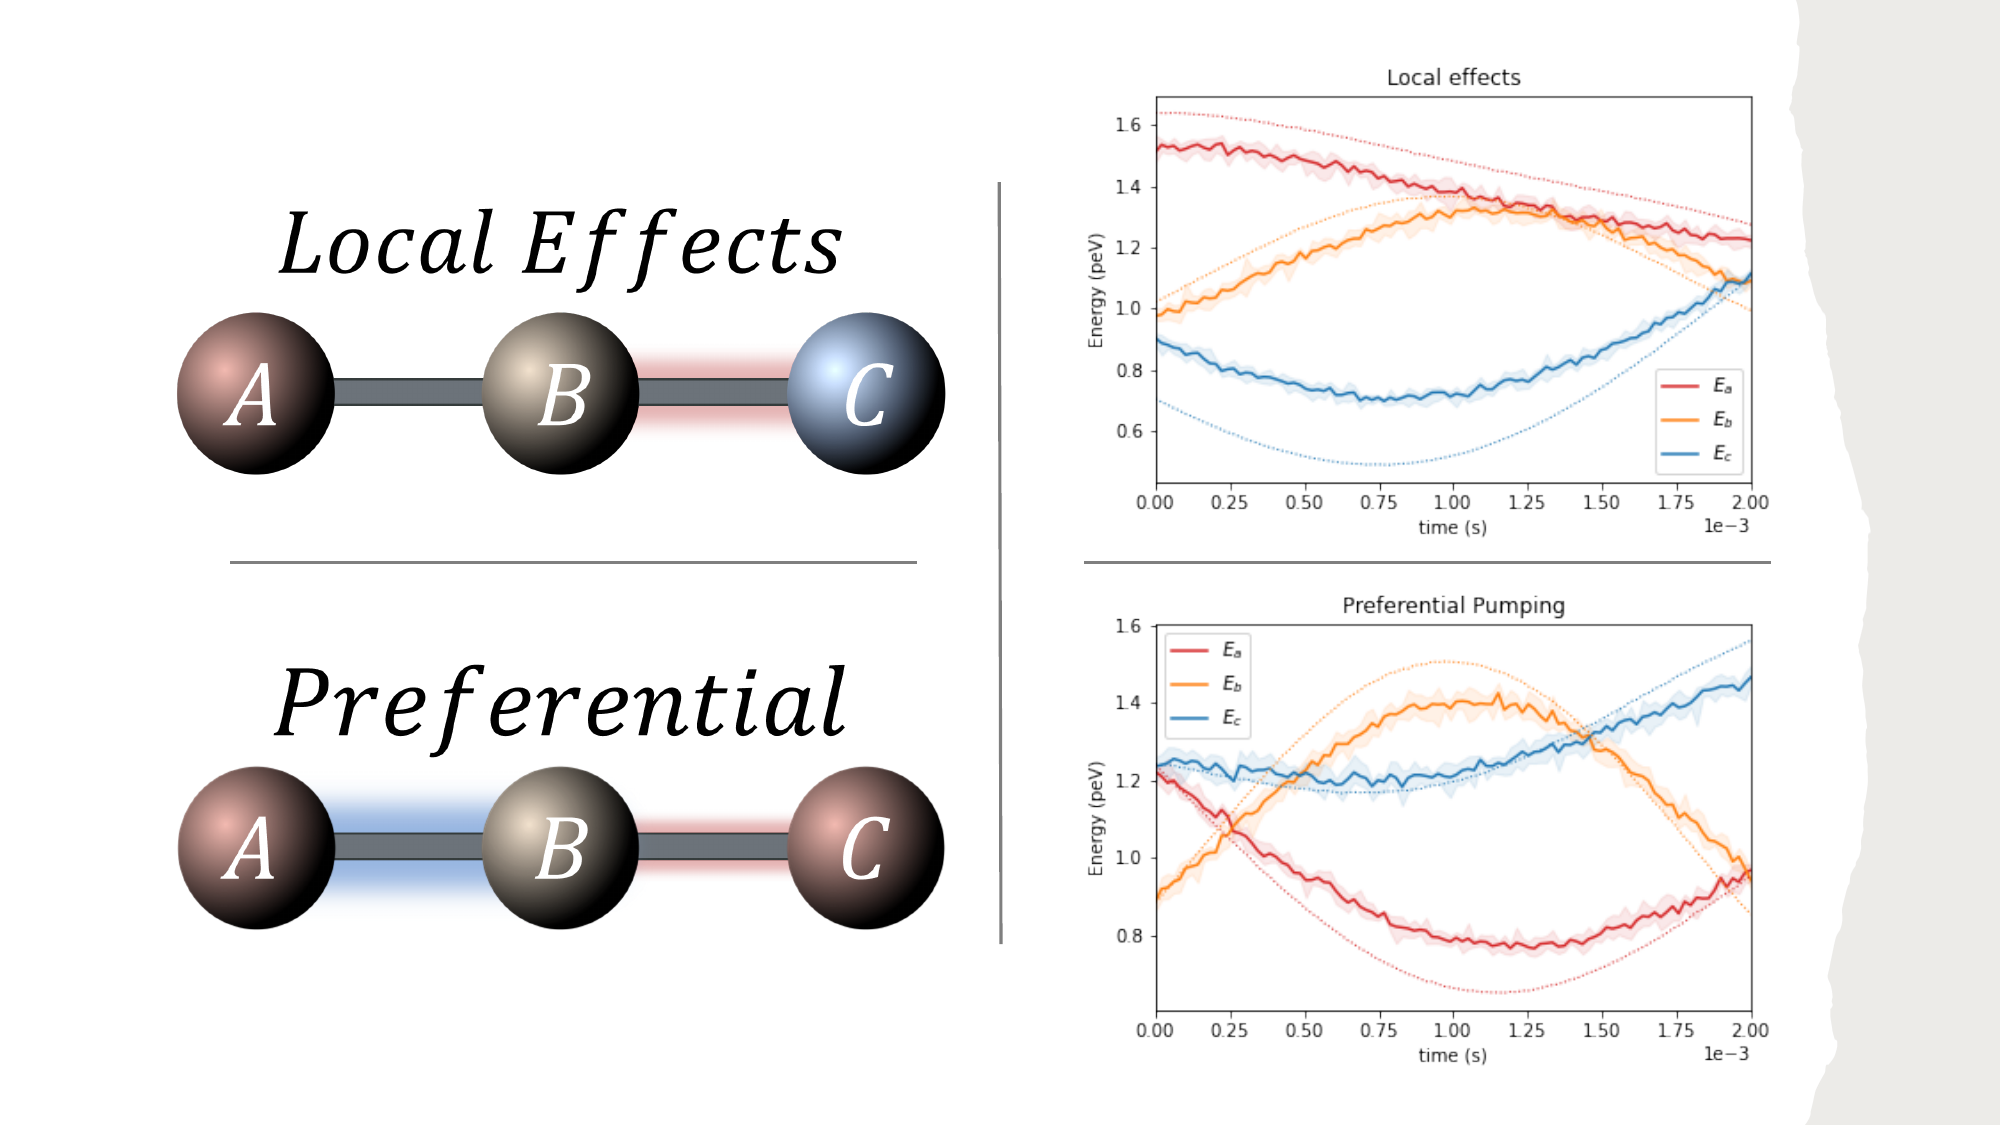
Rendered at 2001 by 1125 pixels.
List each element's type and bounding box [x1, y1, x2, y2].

picture [157, 179, 965, 491]
picture [157, 633, 964, 945]
picture [1060, 0, 2000, 1125]
